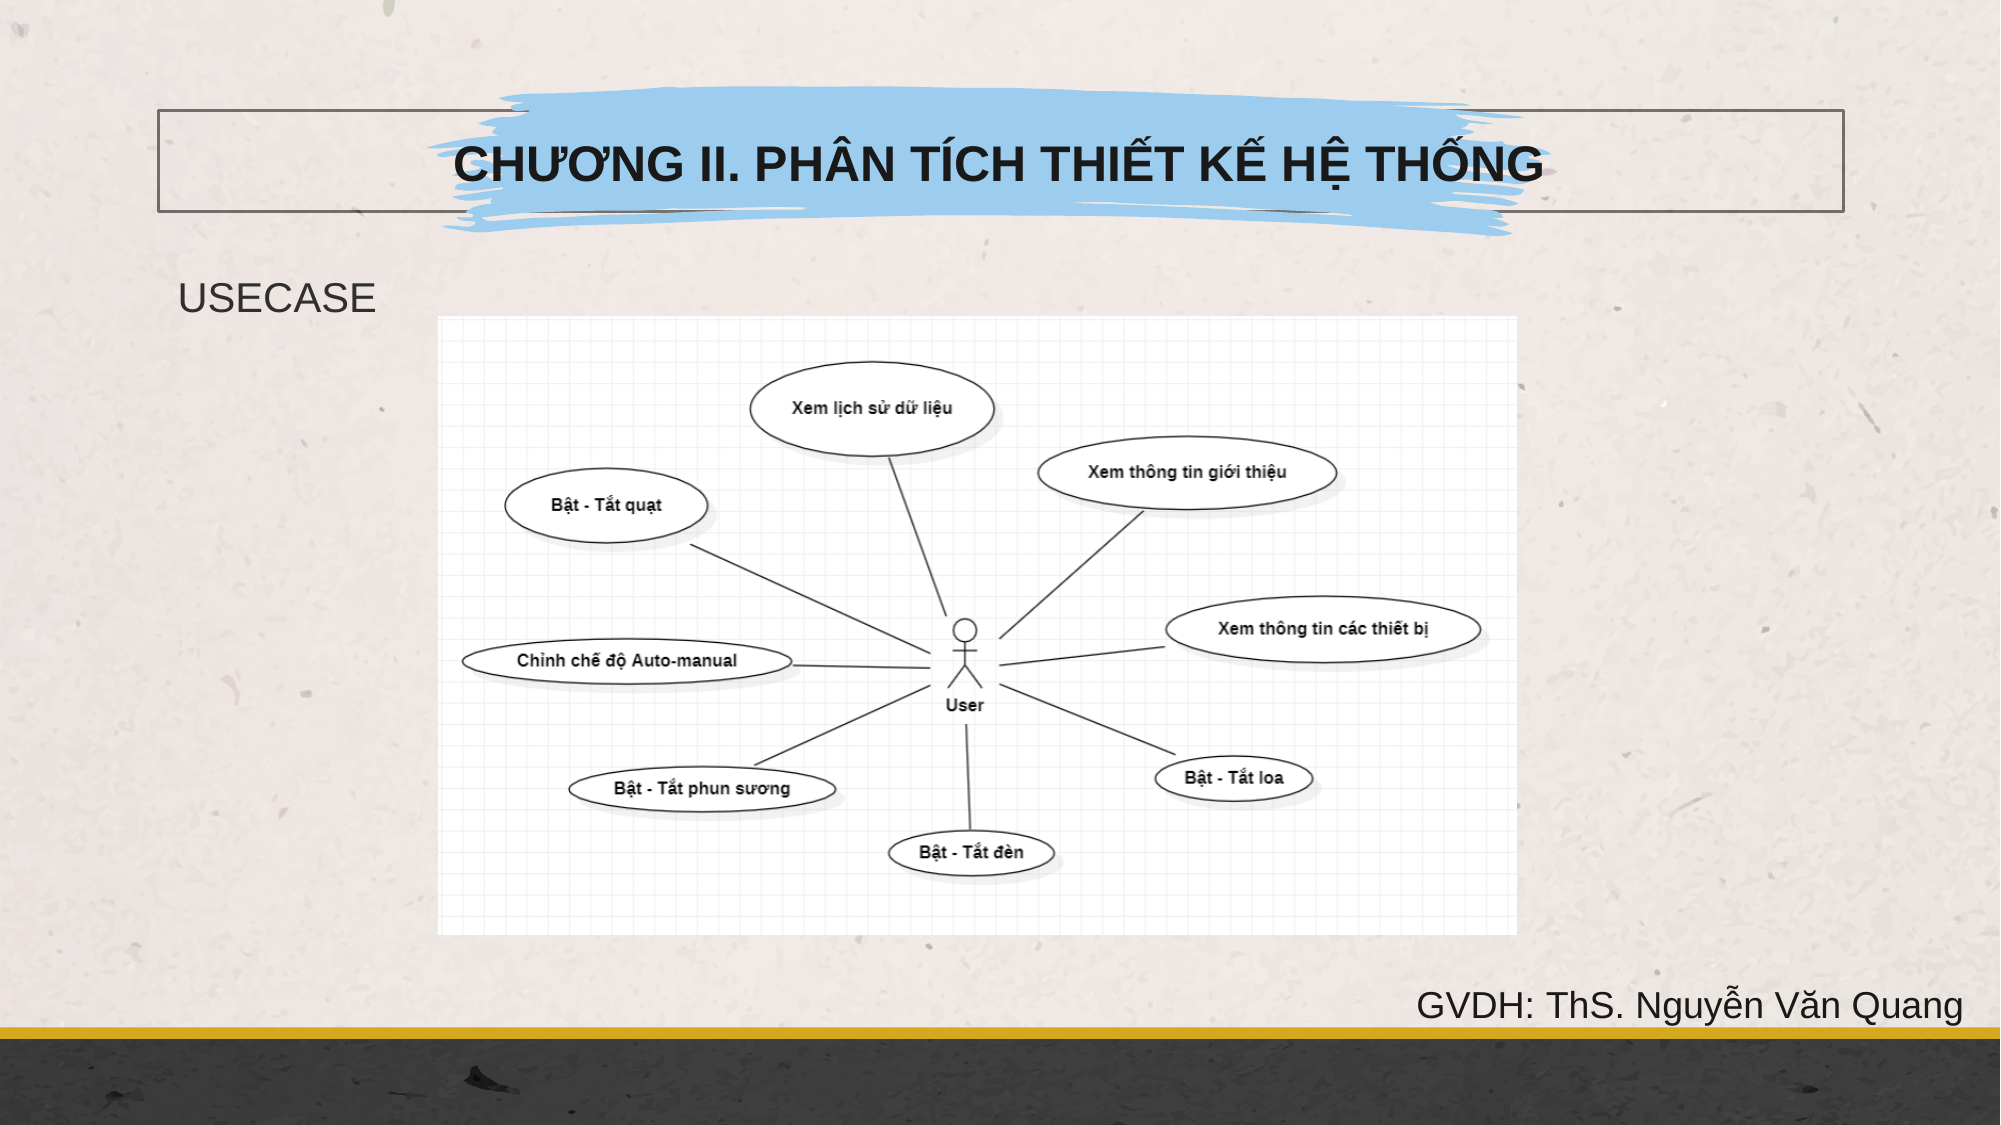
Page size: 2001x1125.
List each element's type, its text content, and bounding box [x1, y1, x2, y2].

picture [0, 1039, 2000, 1125]
title CHƯƠNG II. PHÂN TÍCH THIẾT KẾ HỆ THỐNG [157, 98, 1843, 224]
list USECASE [157, 250, 806, 355]
text_box GVDH: ThS. Nguyễn Văn Quang [1395, 961, 1986, 1027]
picture [438, 316, 1517, 936]
